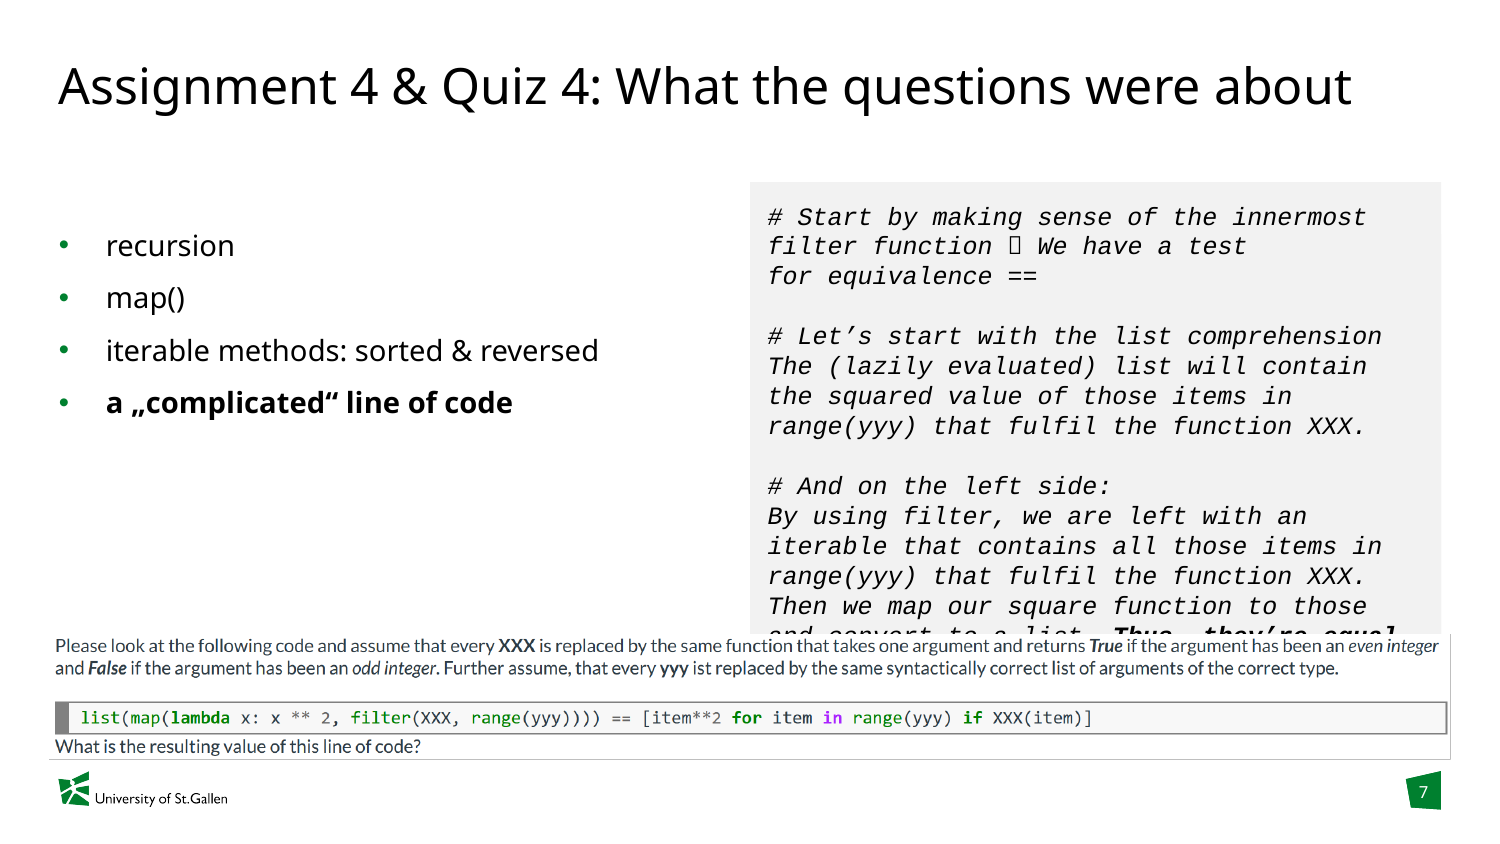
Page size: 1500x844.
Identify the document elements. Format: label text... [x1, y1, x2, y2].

picture [49, 634, 1451, 760]
picture [58, 771, 227, 807]
slide_number 7 [1406, 782, 1442, 827]
list recursion map() iterable methods: sorted & reversed a „complicated“ line of code [58, 209, 736, 634]
title Assignment 4 & Quiz 4: What the questions were about [58, 61, 1442, 162]
list # Start by making sense of the innermost filter function  We have a test for equivalence == # Let’s start with the list comprehension The (lazily evaluated) list will contain the squared value of those items in range(yyy) that fulfil the function XXX. # And on the left side: By using filter, we are left with an iterable that contains all those items in range(yyy) that fulfil the function XXX. Then we map our square function to those and convert to a list. Thus, they’re equal. [750, 182, 1442, 634]
